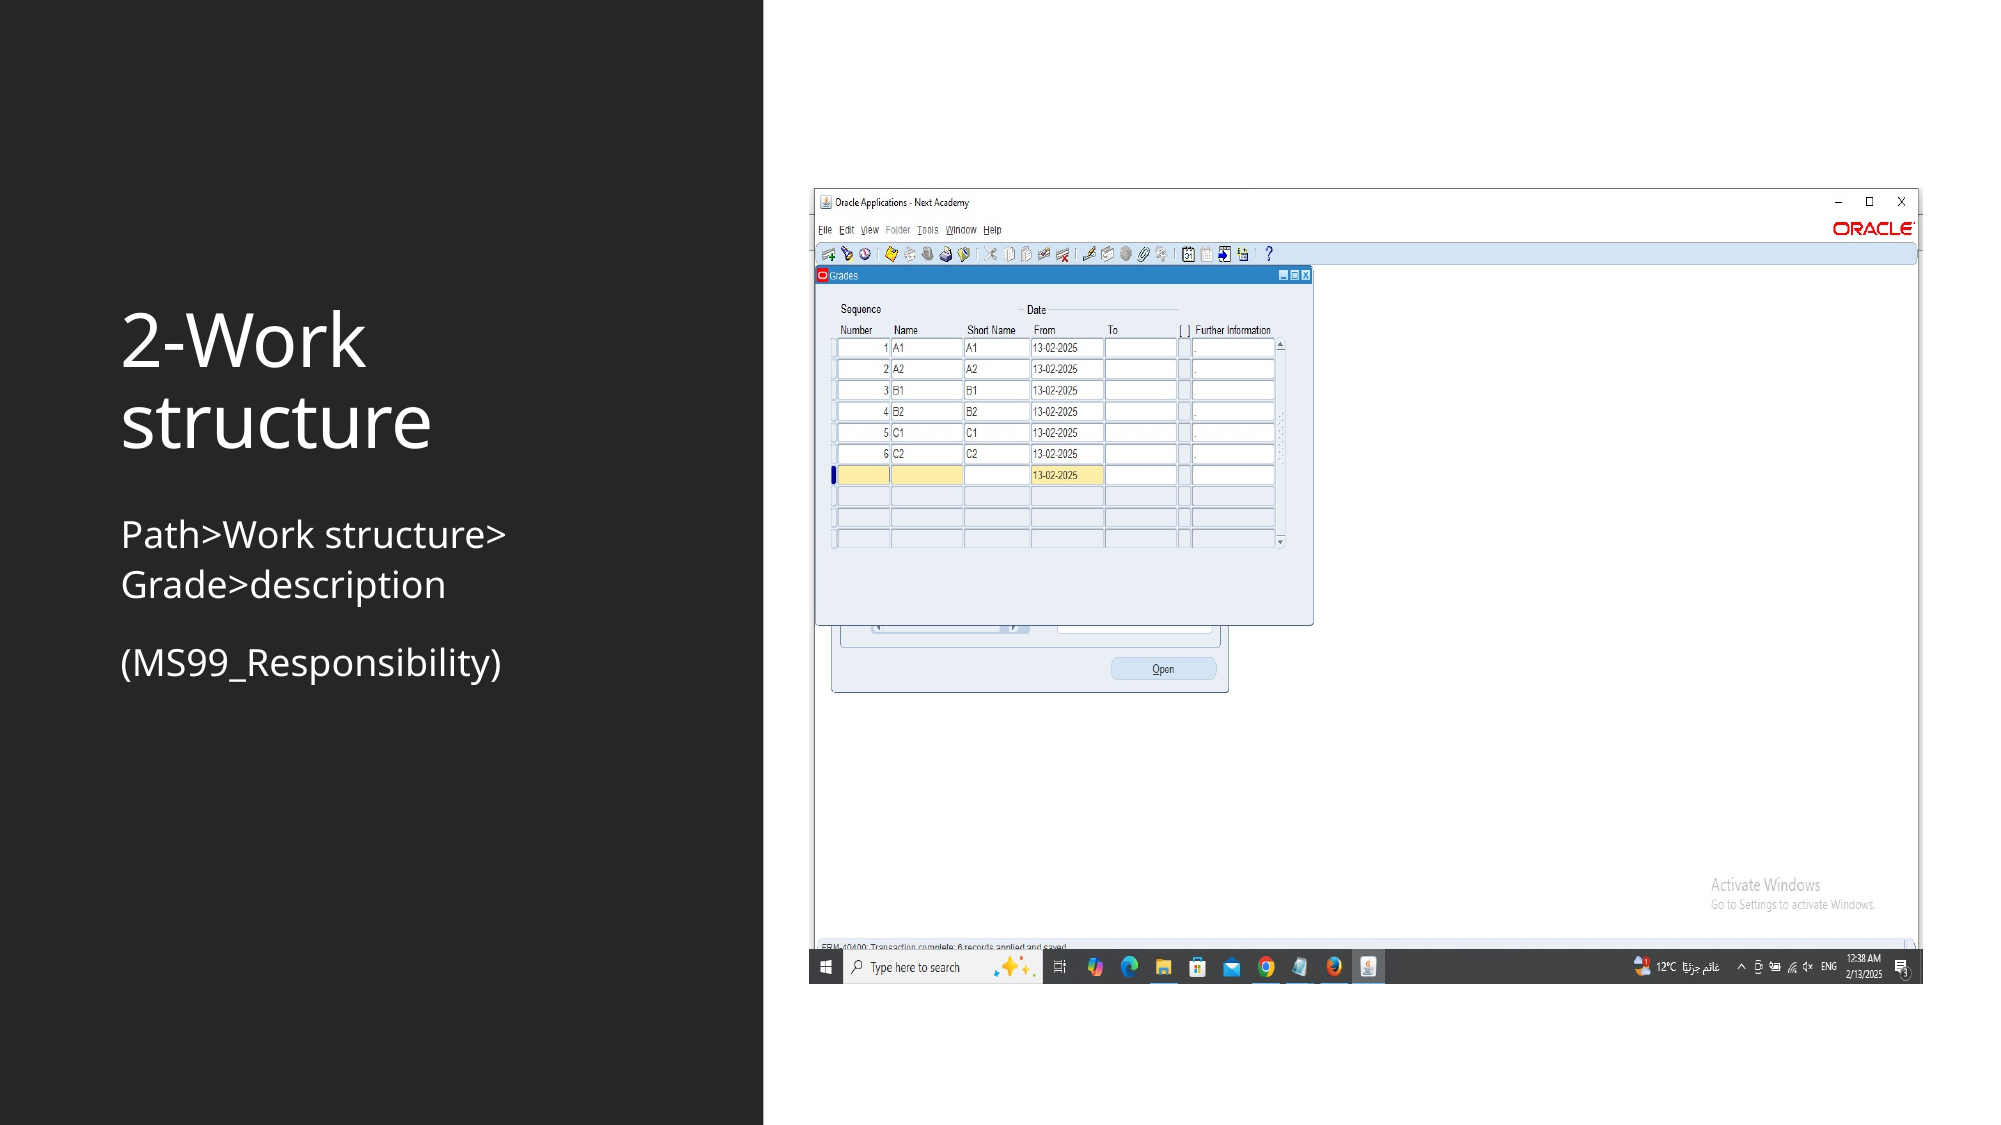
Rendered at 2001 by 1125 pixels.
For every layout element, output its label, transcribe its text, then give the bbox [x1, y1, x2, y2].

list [808, 187, 1923, 984]
title 2-Work structure [105, 128, 683, 473]
list Path>Work structure> Grade>description (MS99_Responsibility) [105, 499, 683, 1002]
